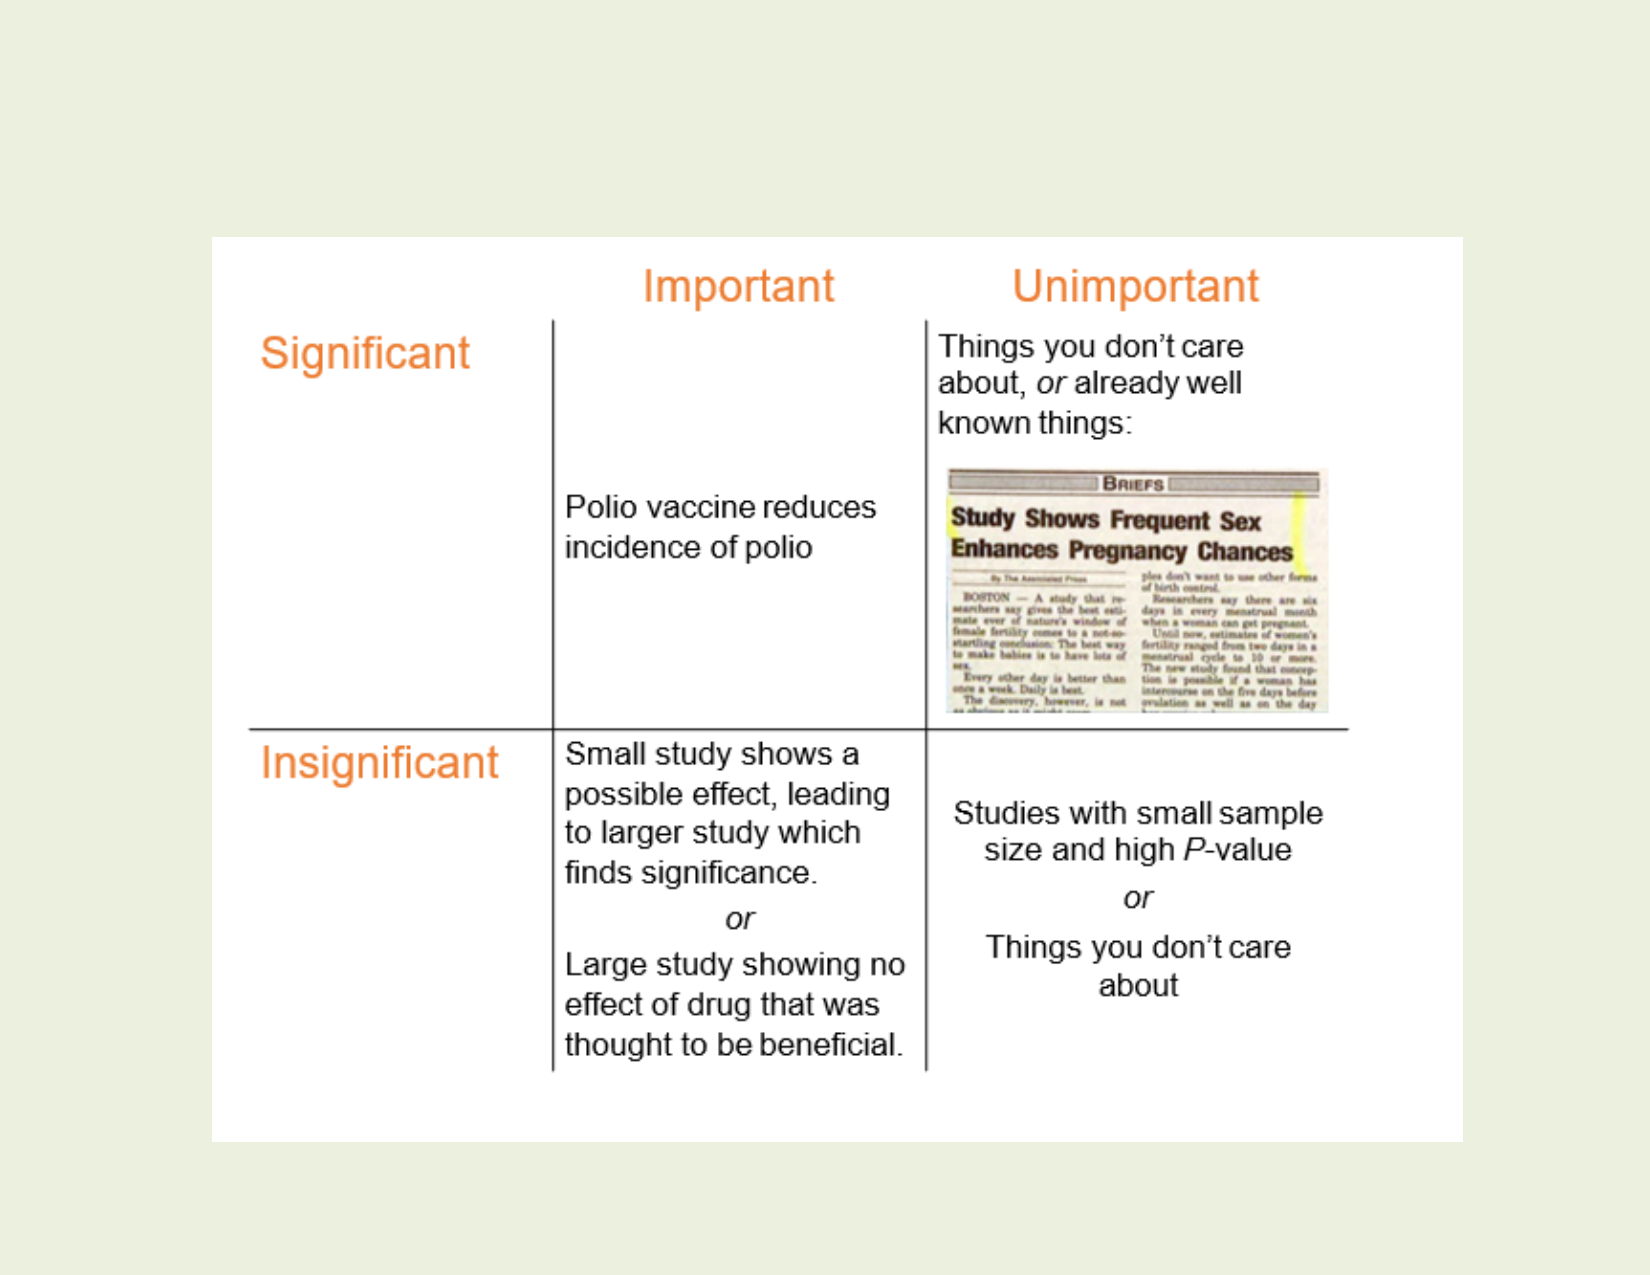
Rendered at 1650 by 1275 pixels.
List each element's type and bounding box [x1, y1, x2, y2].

picture [212, 237, 1463, 1142]
